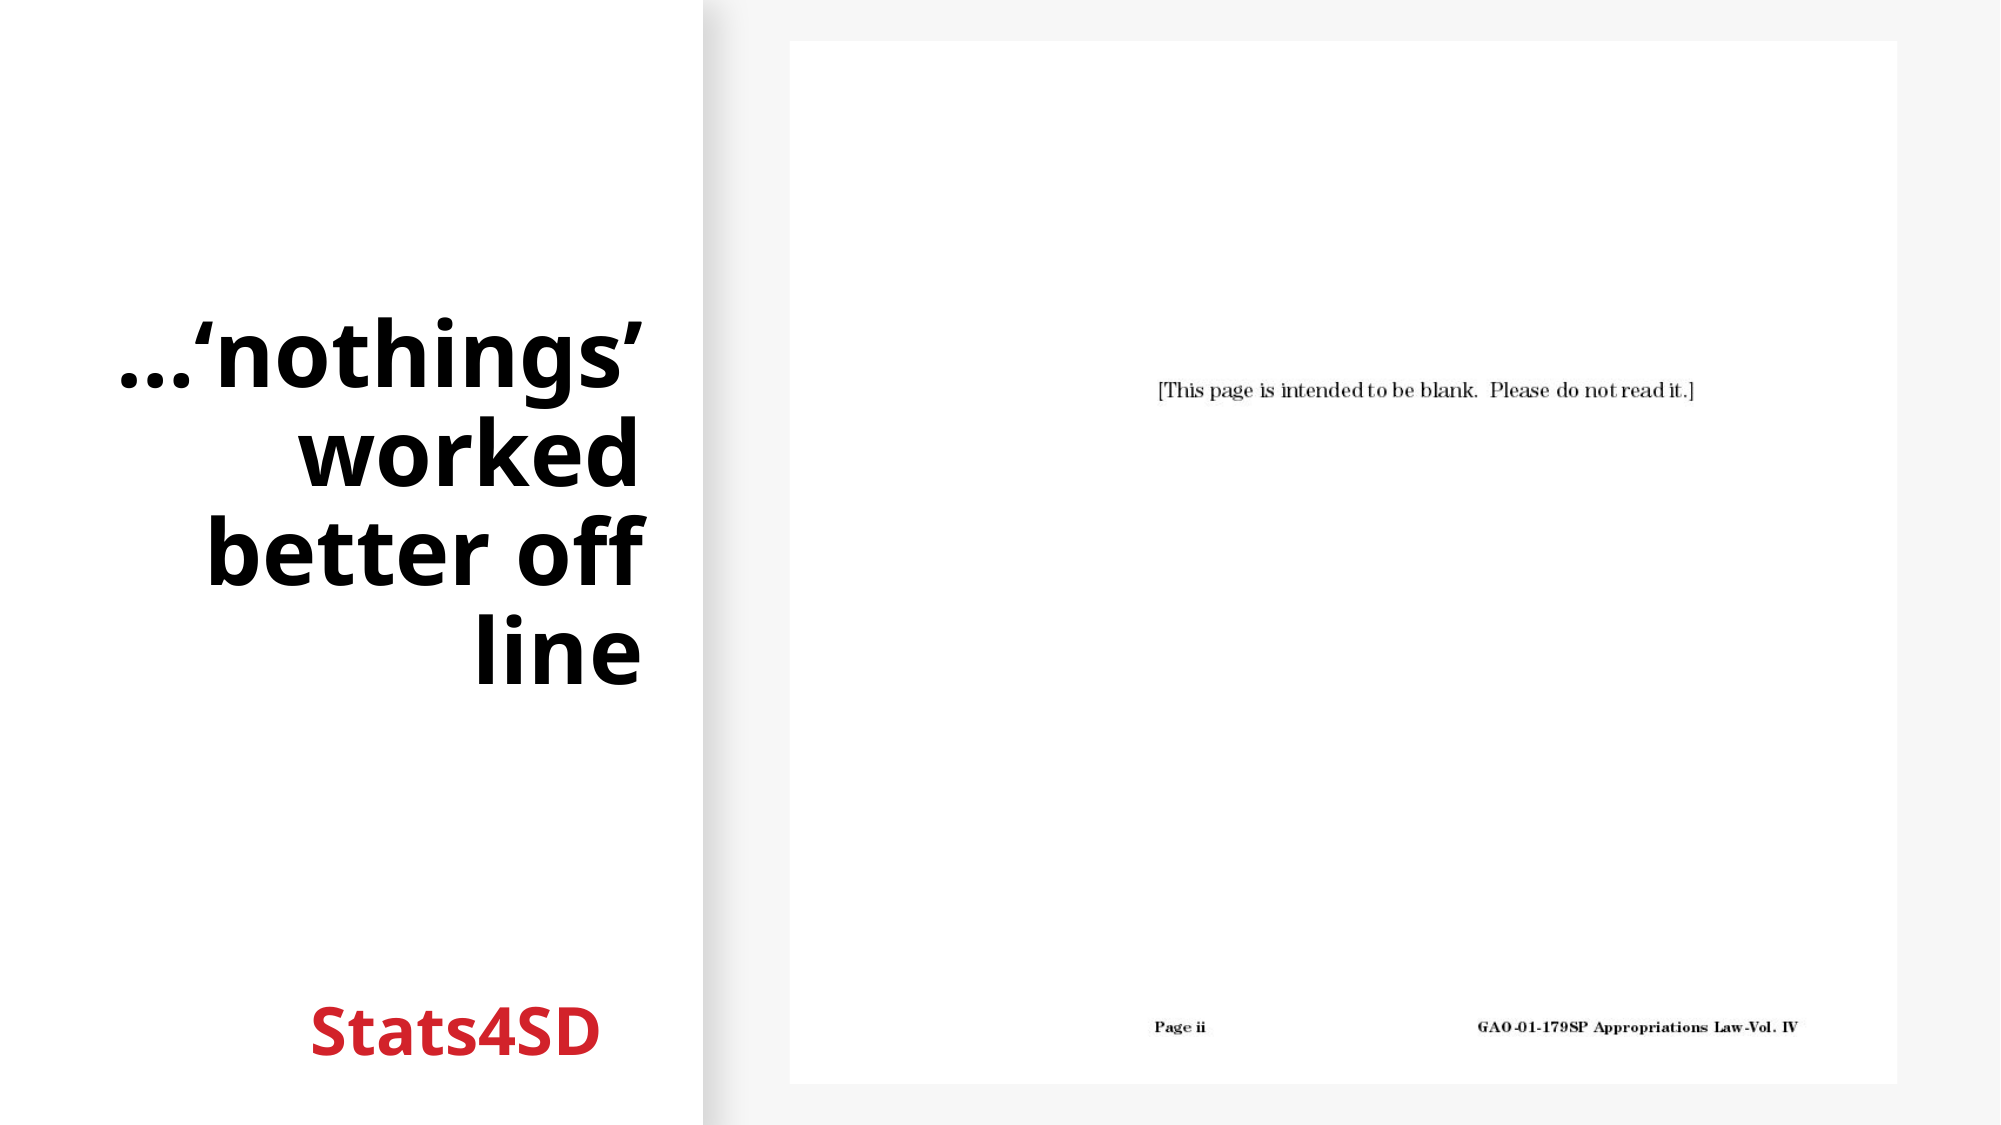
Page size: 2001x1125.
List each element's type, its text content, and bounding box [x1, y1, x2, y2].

picture [789, 40, 1898, 1084]
title …‘nothings’ worked better off line [40, 72, 659, 940]
